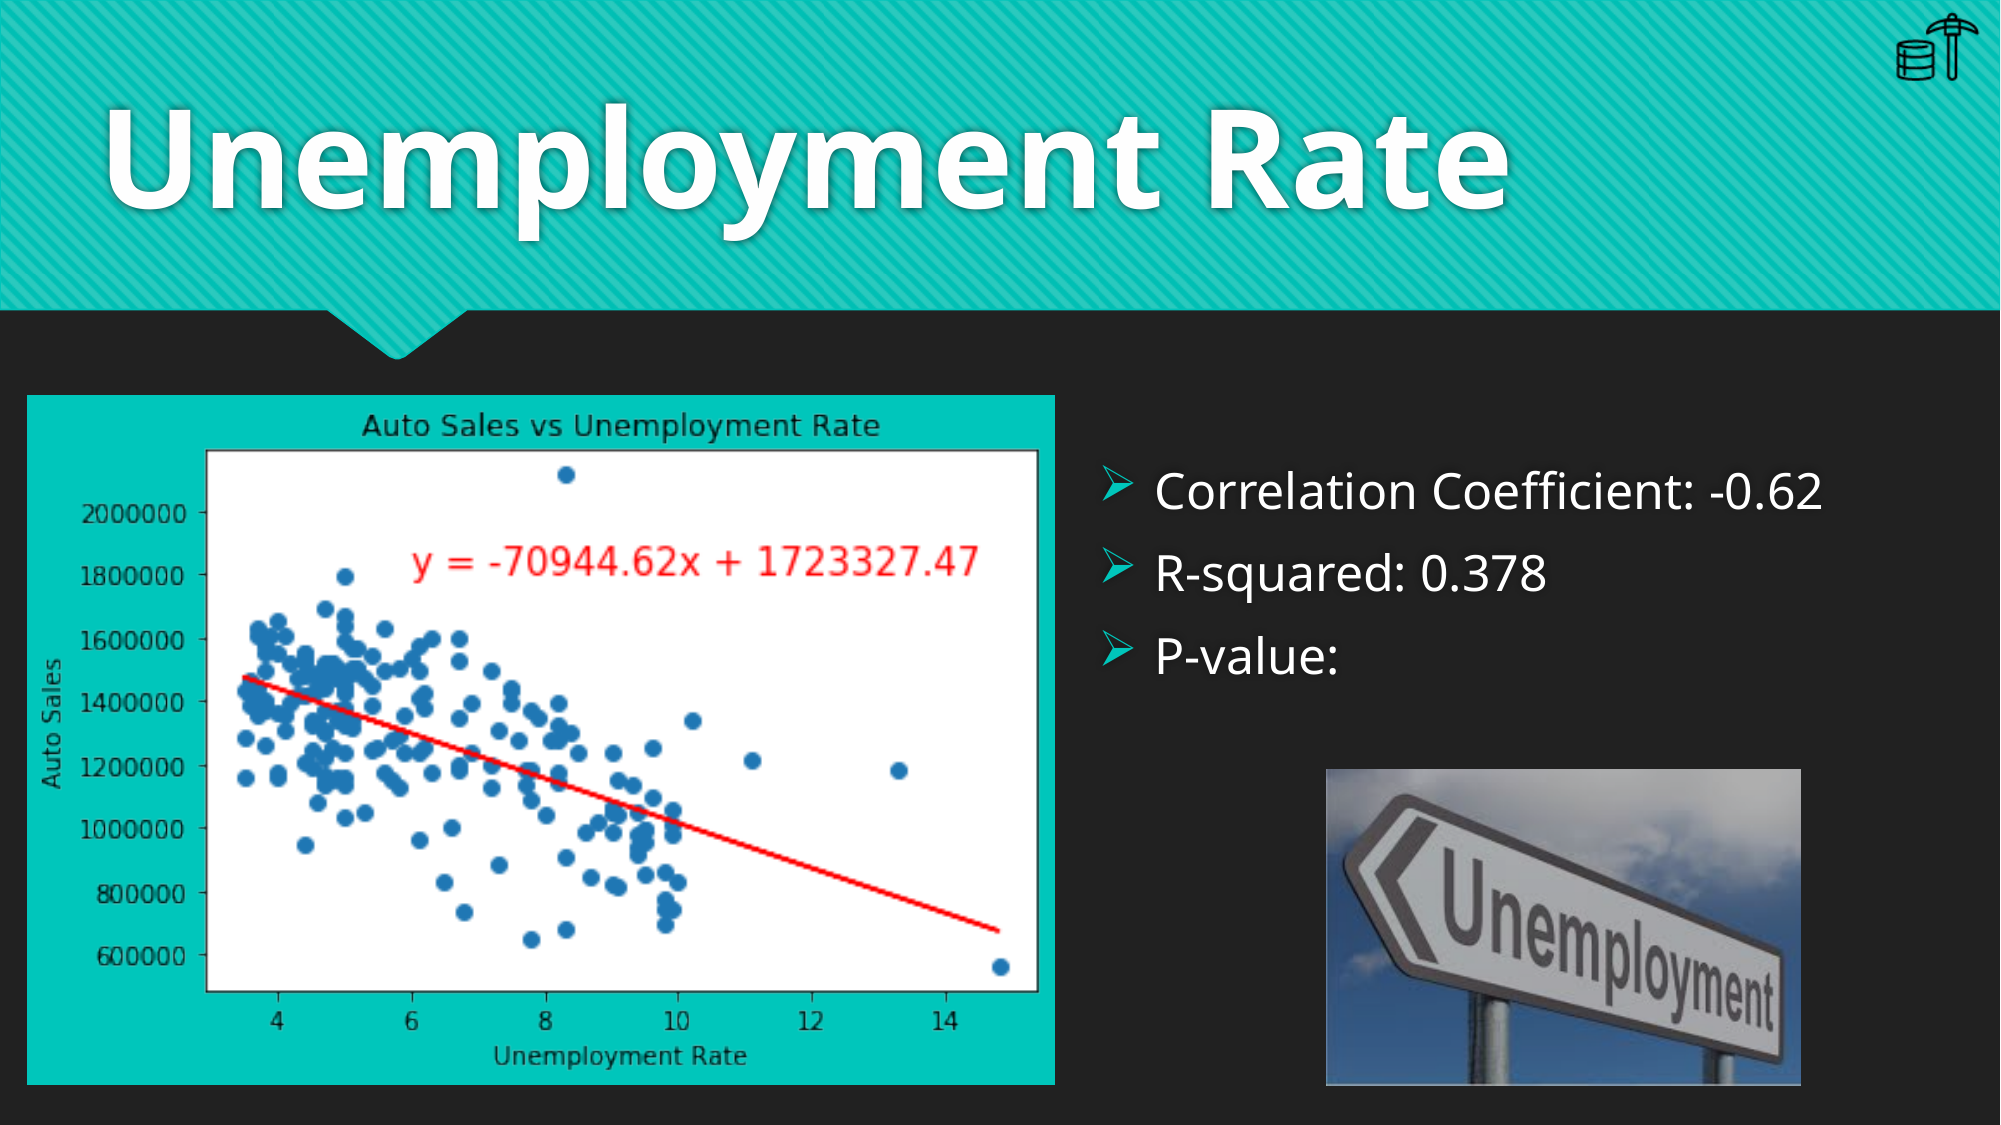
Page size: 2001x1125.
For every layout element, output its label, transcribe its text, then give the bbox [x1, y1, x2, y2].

picture [27, 394, 1055, 1086]
list Correlation Coefficient: -0.62 R-squared: 0.378 P-value: [1083, 306, 1987, 920]
picture [1325, 769, 1801, 1086]
title Unemployment Rate [83, 84, 1818, 244]
picture [1882, 0, 1986, 104]
